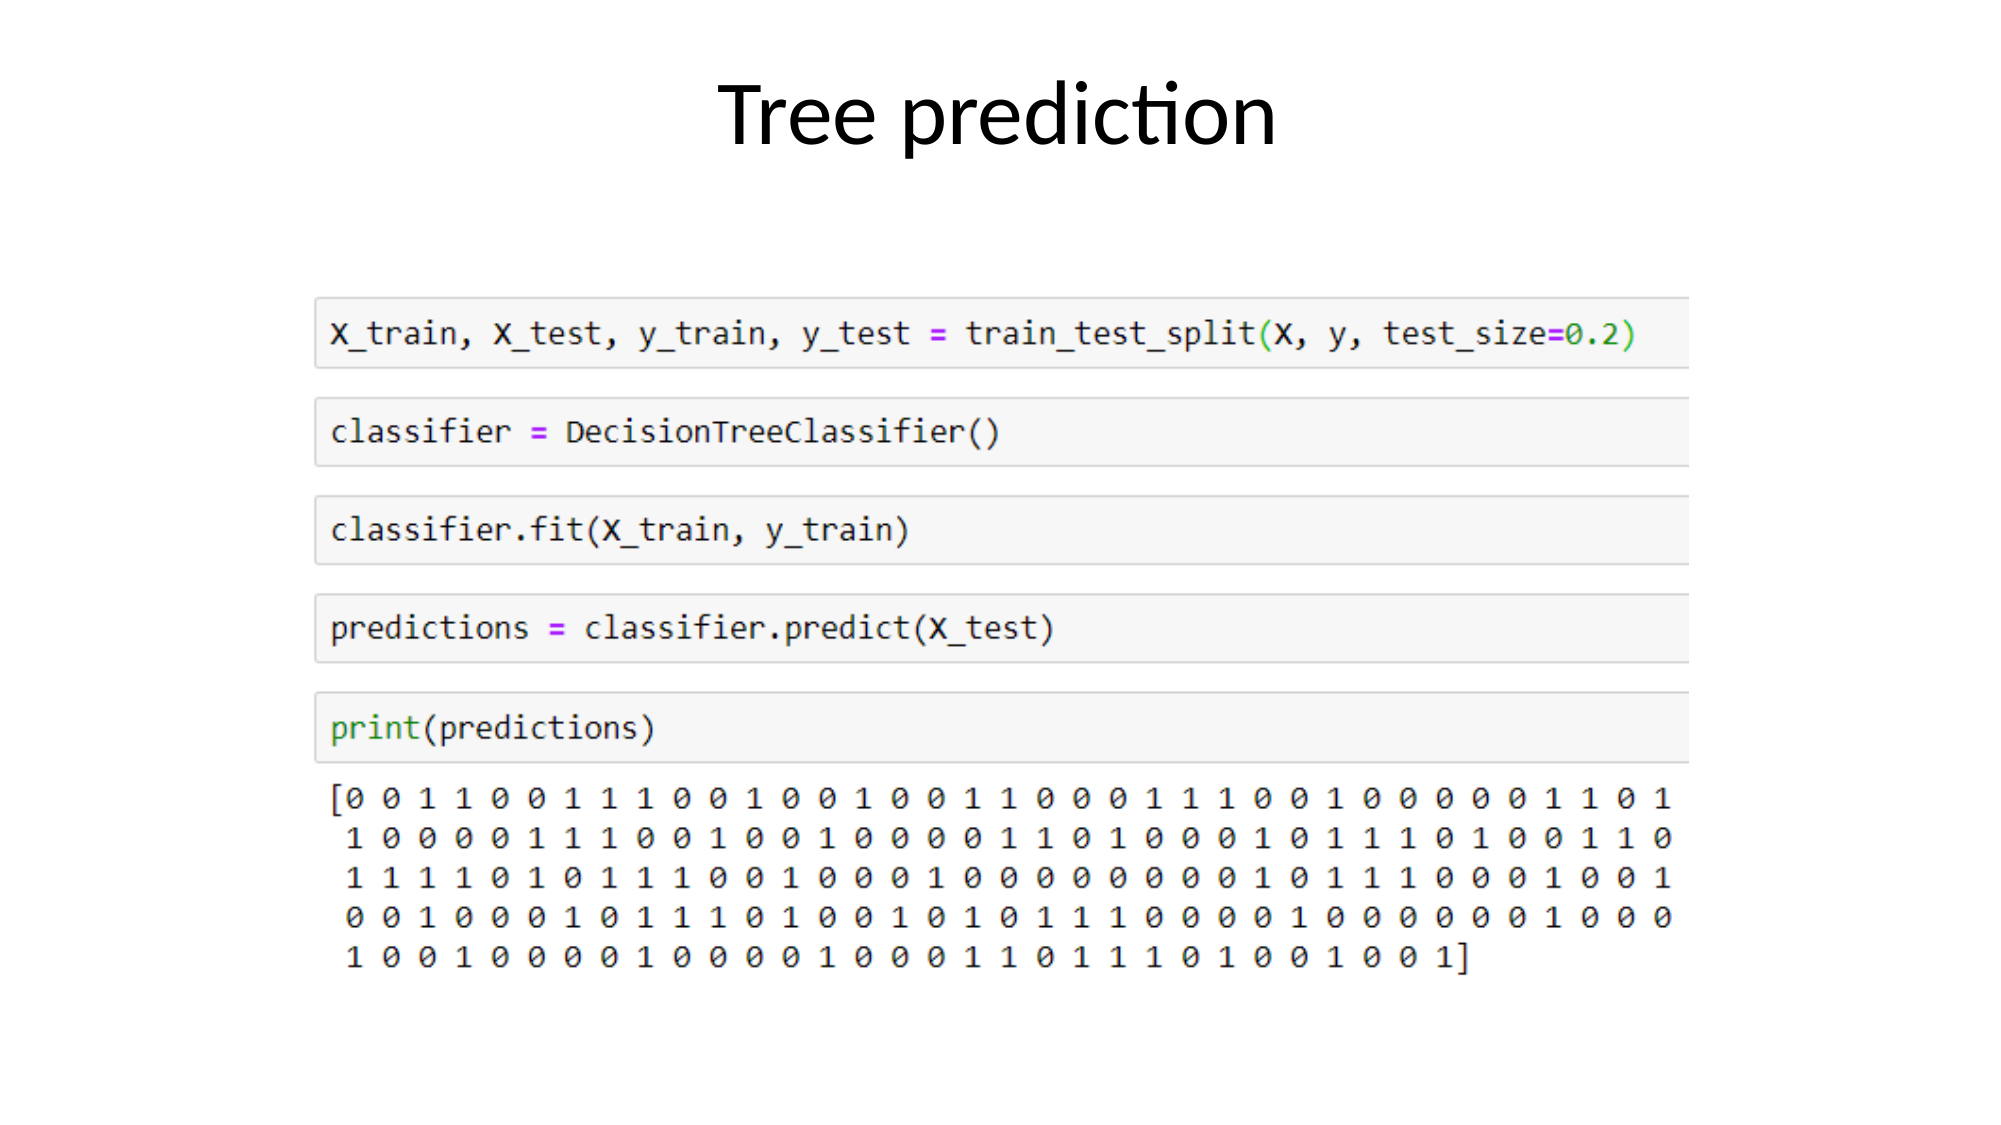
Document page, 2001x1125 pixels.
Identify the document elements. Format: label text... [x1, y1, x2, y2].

text_box Tree prediction [702, 57, 1298, 167]
picture [311, 288, 1689, 1011]
